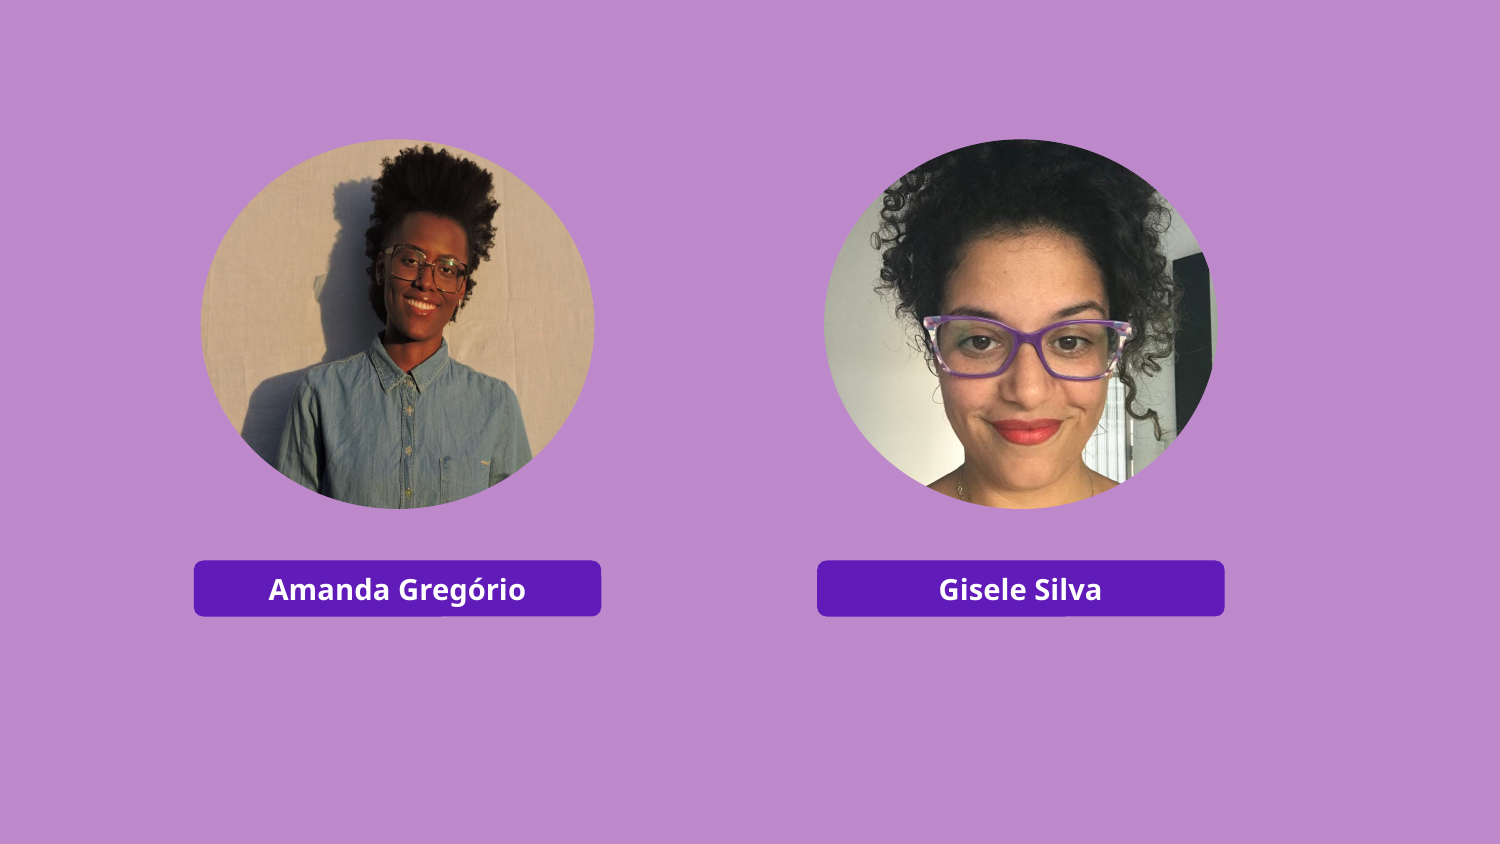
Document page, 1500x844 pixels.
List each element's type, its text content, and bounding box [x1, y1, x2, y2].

text_box Gisele Silva [817, 560, 1225, 617]
picture [823, 139, 1219, 510]
picture [200, 139, 595, 510]
text_box Amanda Gregório [193, 560, 602, 617]
